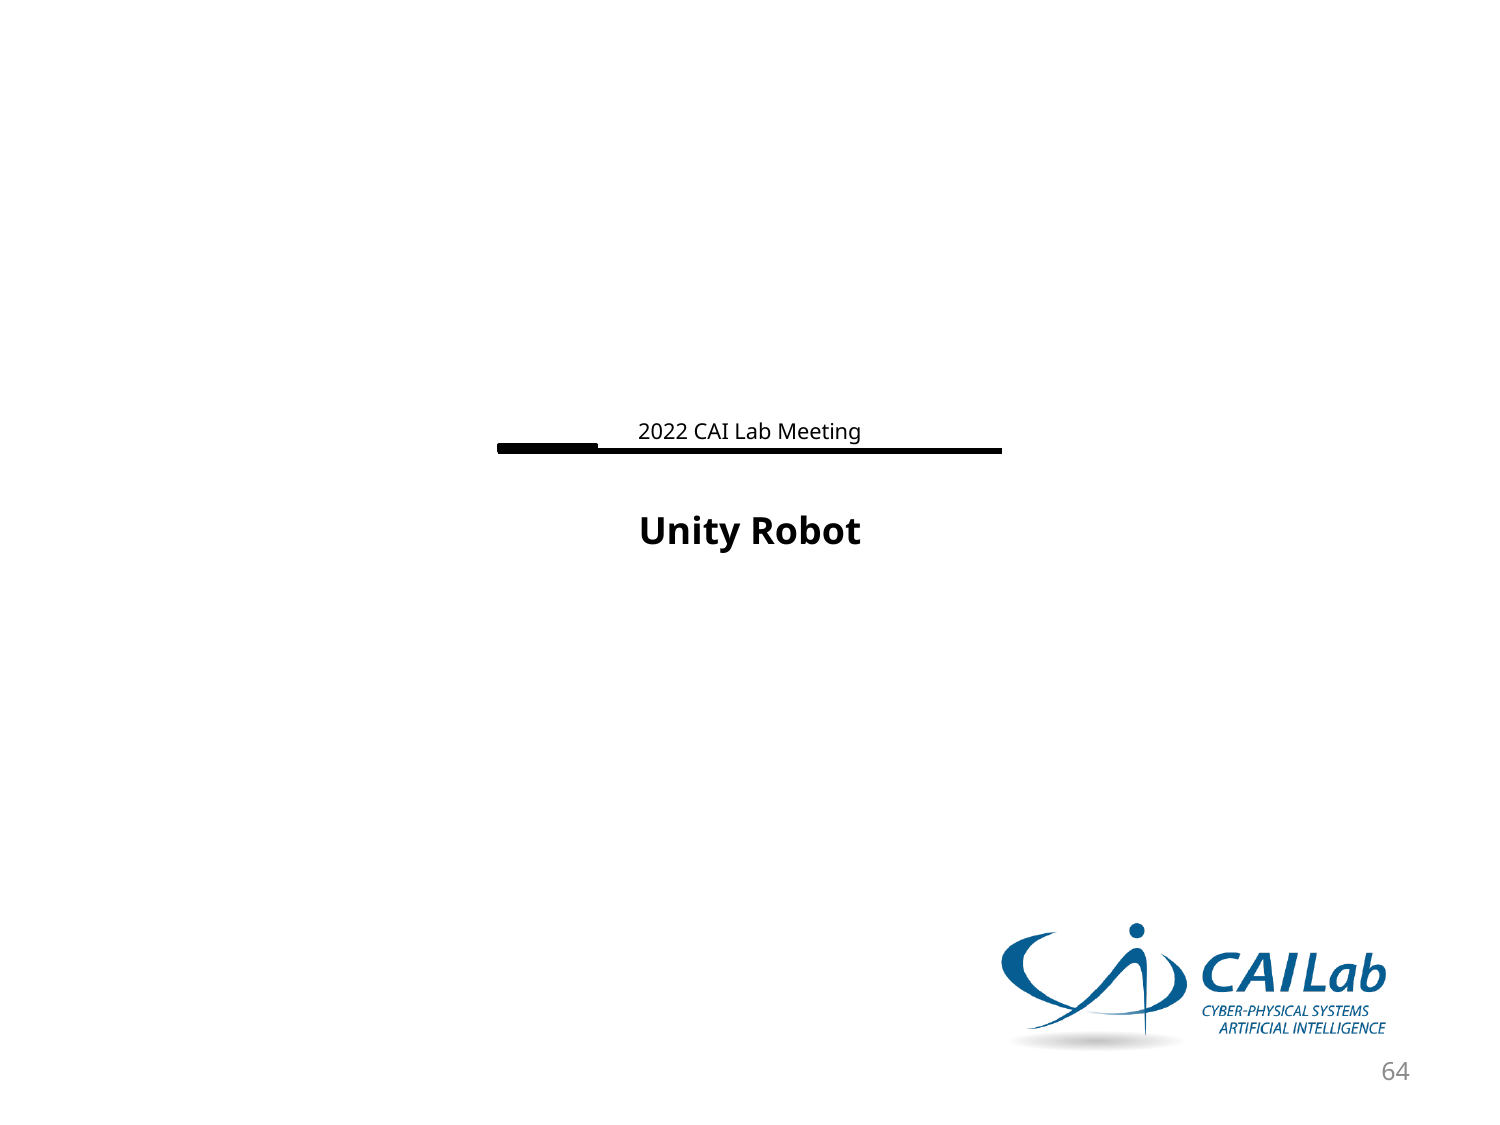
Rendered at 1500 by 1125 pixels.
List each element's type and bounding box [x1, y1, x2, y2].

text_box [194, 409, 1306, 557]
picture [941, 863, 1457, 1114]
